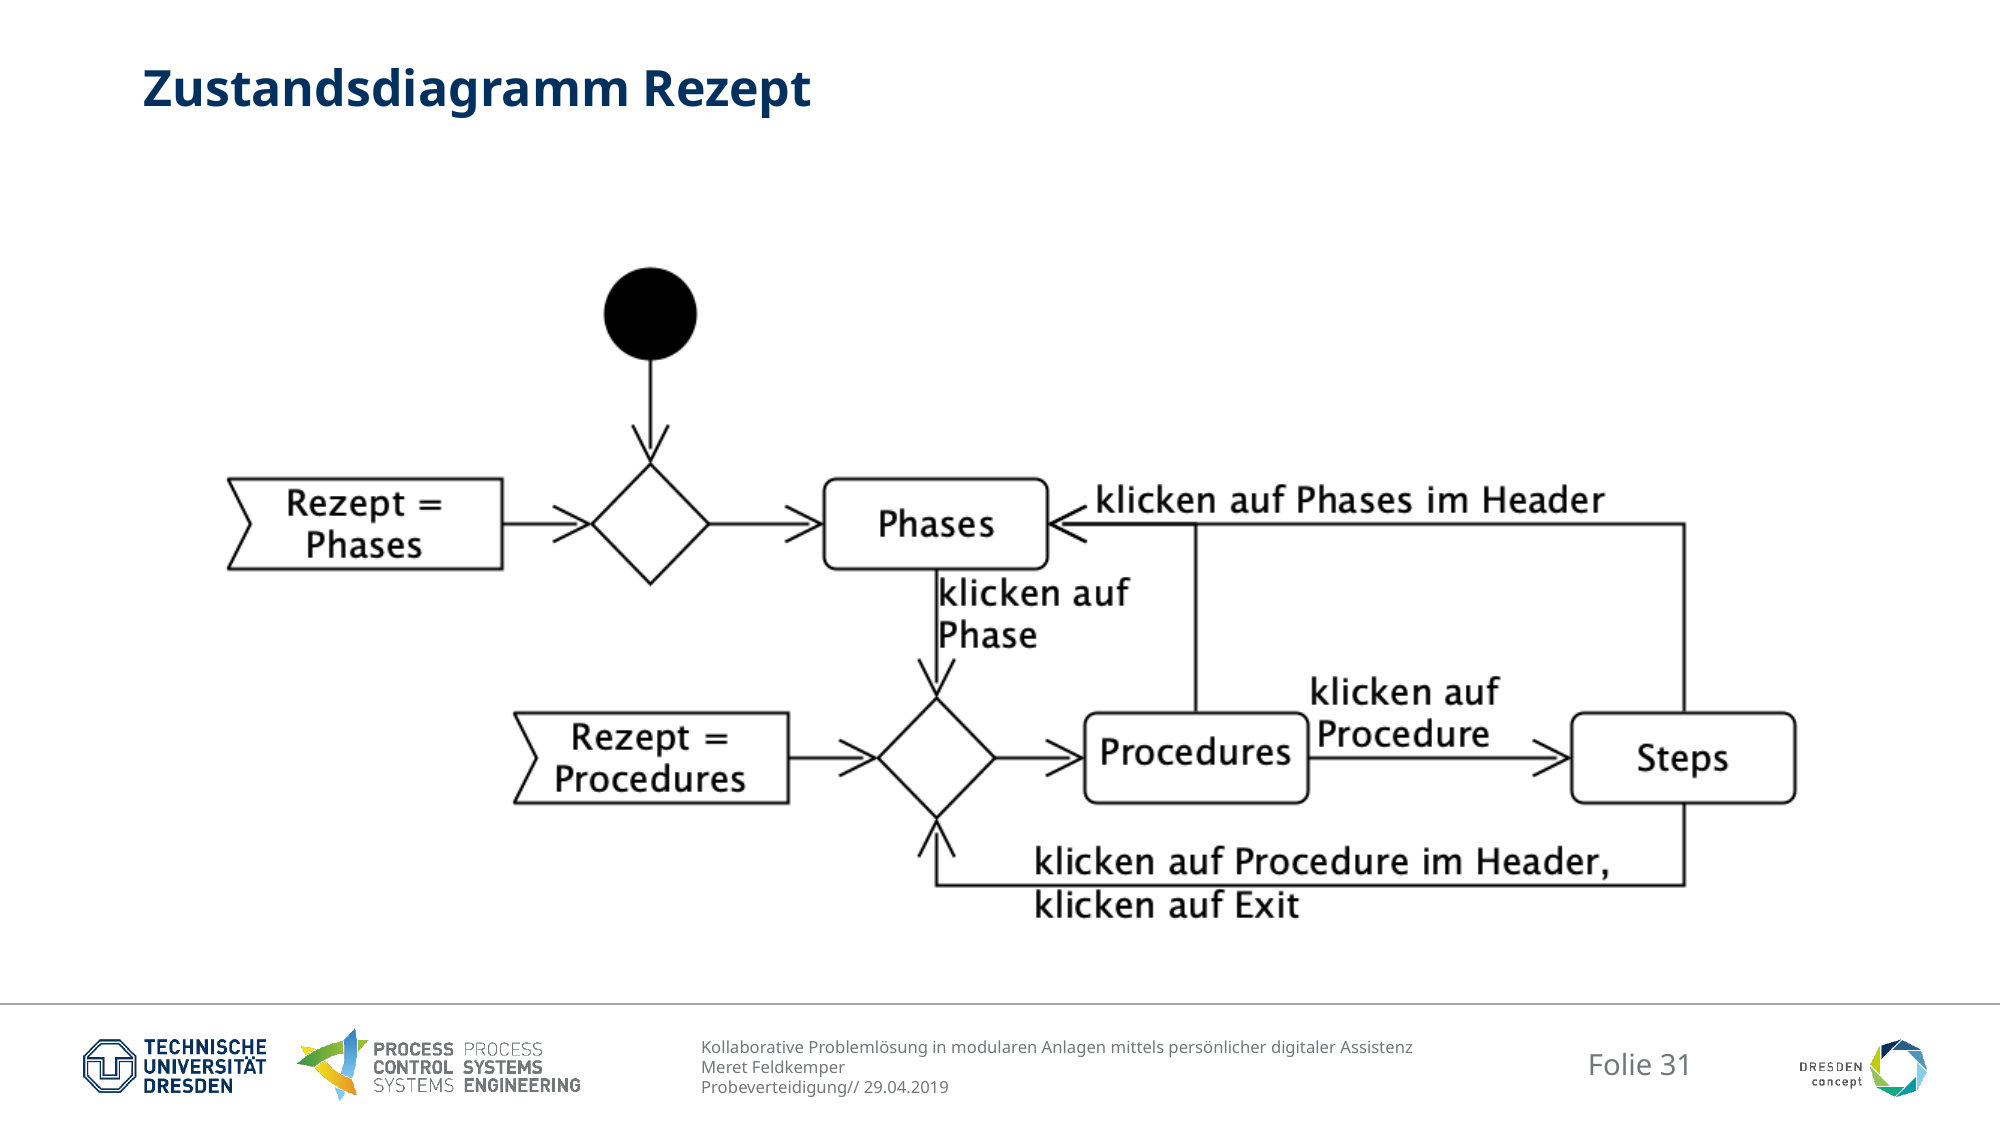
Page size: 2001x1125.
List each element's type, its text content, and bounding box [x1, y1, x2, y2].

title Zustandsdiagramm Rezept [143, 56, 1880, 169]
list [202, 243, 1820, 957]
picture [83, 1039, 266, 1093]
picture [1800, 1039, 1927, 1097]
picture [297, 1028, 580, 1101]
